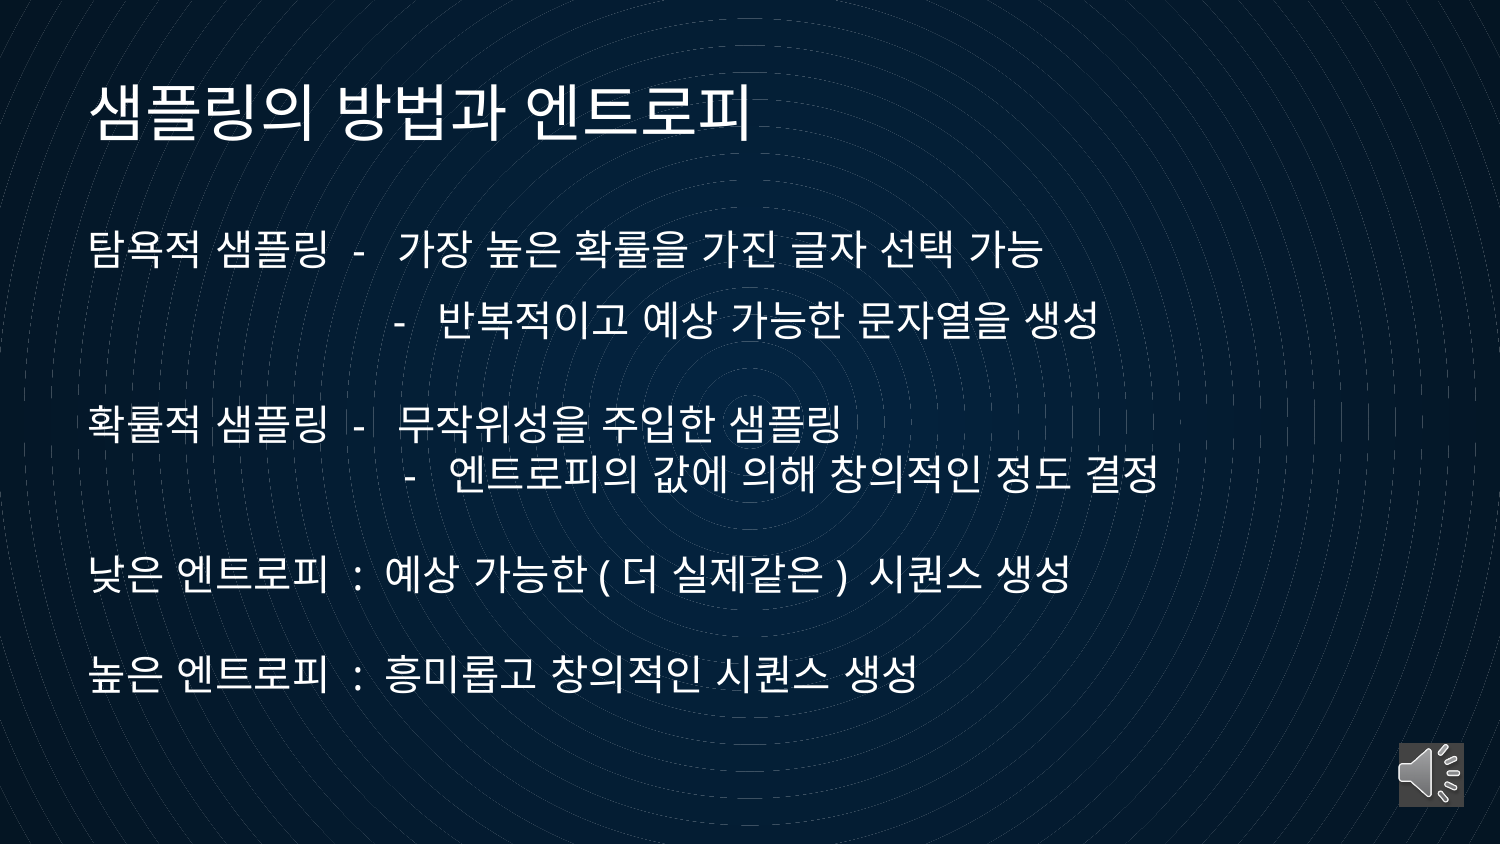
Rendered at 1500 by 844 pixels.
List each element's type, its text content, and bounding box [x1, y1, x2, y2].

title 샘플링의 방법과 엔트로피 탐욕적 샘플링 - 가장 높은 확률을 가진 글자 선택 가능 - 반복적이고 예상 가능한 문자열을 생성 확률적 샘플링 - 무작위성을 주입한 샘플링 - 엔트로피의 값에 의해 창의적인 정도 결정 낮은 엔트로피 : 예상 가능한(더 실제같은) 시퀀스 생성 높은 엔트로피 : 흥미롭고 창의적인 시퀀스 생성 [72, 614, 1471, 715]
picture [1397, 741, 1465, 809]
